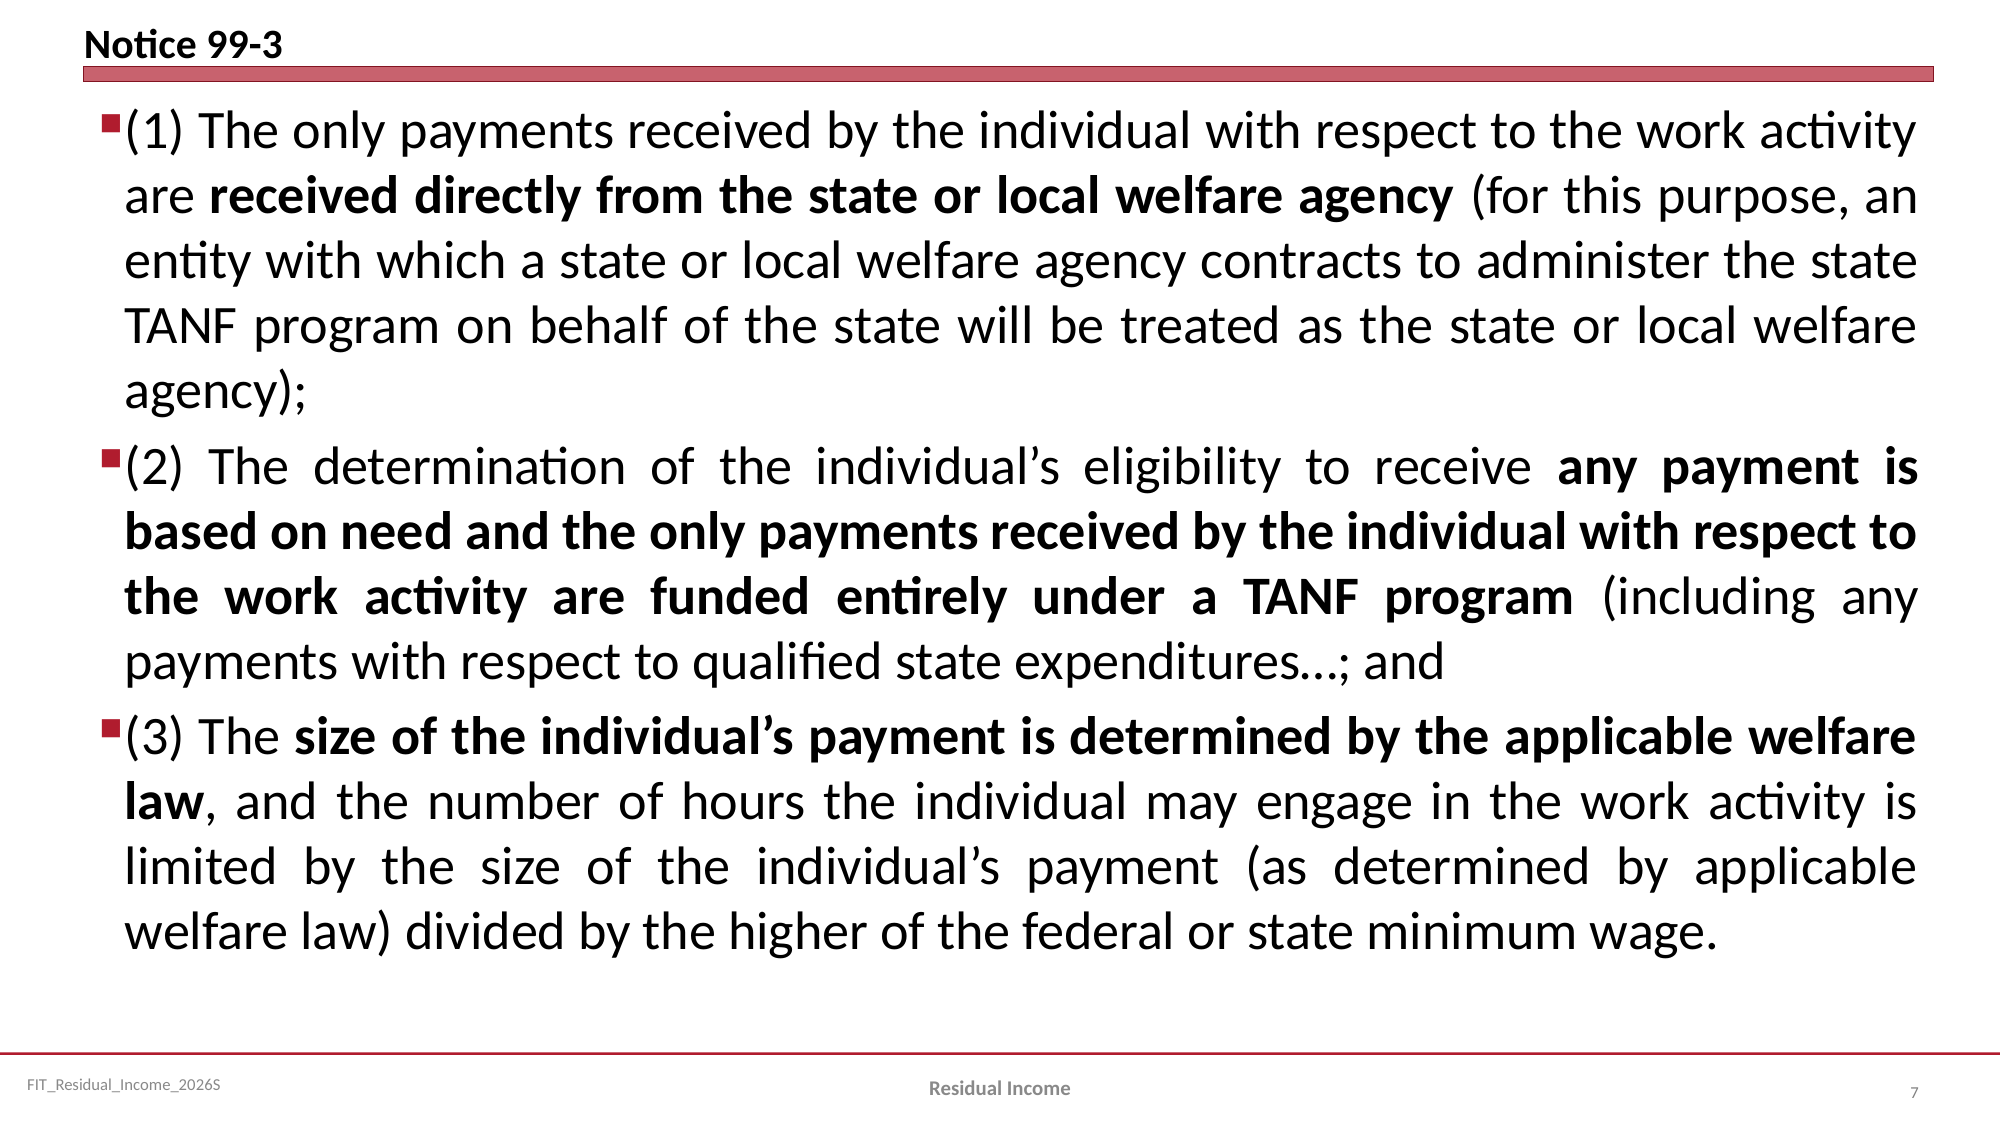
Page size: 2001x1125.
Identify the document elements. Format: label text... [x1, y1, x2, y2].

list (1) The only payments received by the individual with respect to the work activity are received directly from the state or local welfare agency (for this purpose, an entity with which a state or local welfare agency contracts to administer the state TANF program on behalf of the state will be treated as the state or local welfare agency); (2) The determination of the individual’s eligibility to receive any payment is based on need and the only payments received by the individual with respect to the work activity are funded entirely under a TANF program (including any payments with respect to qualified state expenditures…; and (3) The size of the individual’s payment is determined by the applicable welfare law, and the number of hours the individual may engage in the work activity is limited by the size of the individual’s payment (as determined by applicable welfare law) divided by the higher of the federal or state minimum wage. [83, 87, 1934, 1041]
title Notice 99-3 [83, 6, 1935, 67]
slide_number 7 [1834, 1061, 1934, 1122]
footer Residual Income [683, 1056, 1317, 1117]
